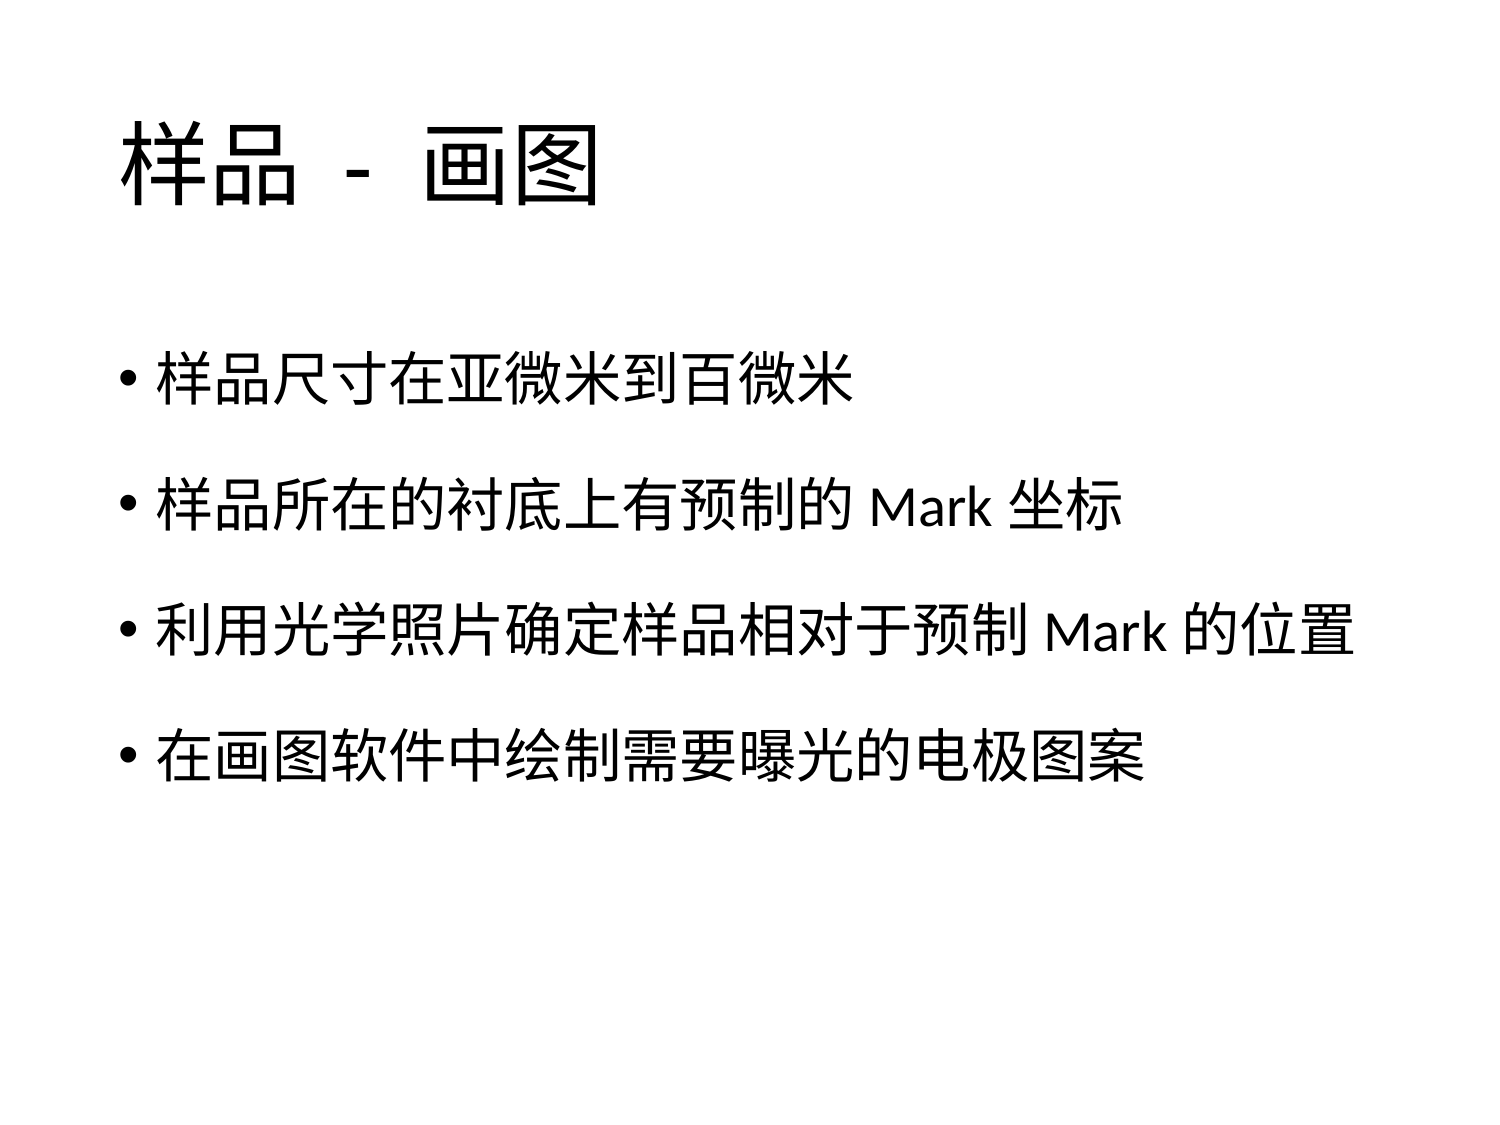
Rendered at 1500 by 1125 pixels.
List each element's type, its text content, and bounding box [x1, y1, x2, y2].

list 样品尺寸在亚微米到百微米 样品所在的衬底上有预制的Mark坐标 利用光学照片确定样品相对于预制Mark的位置 在画图软件中绘制需要曝光的电极图案 [103, 299, 1397, 1014]
title 样品 - 画图 [103, 59, 1397, 278]
